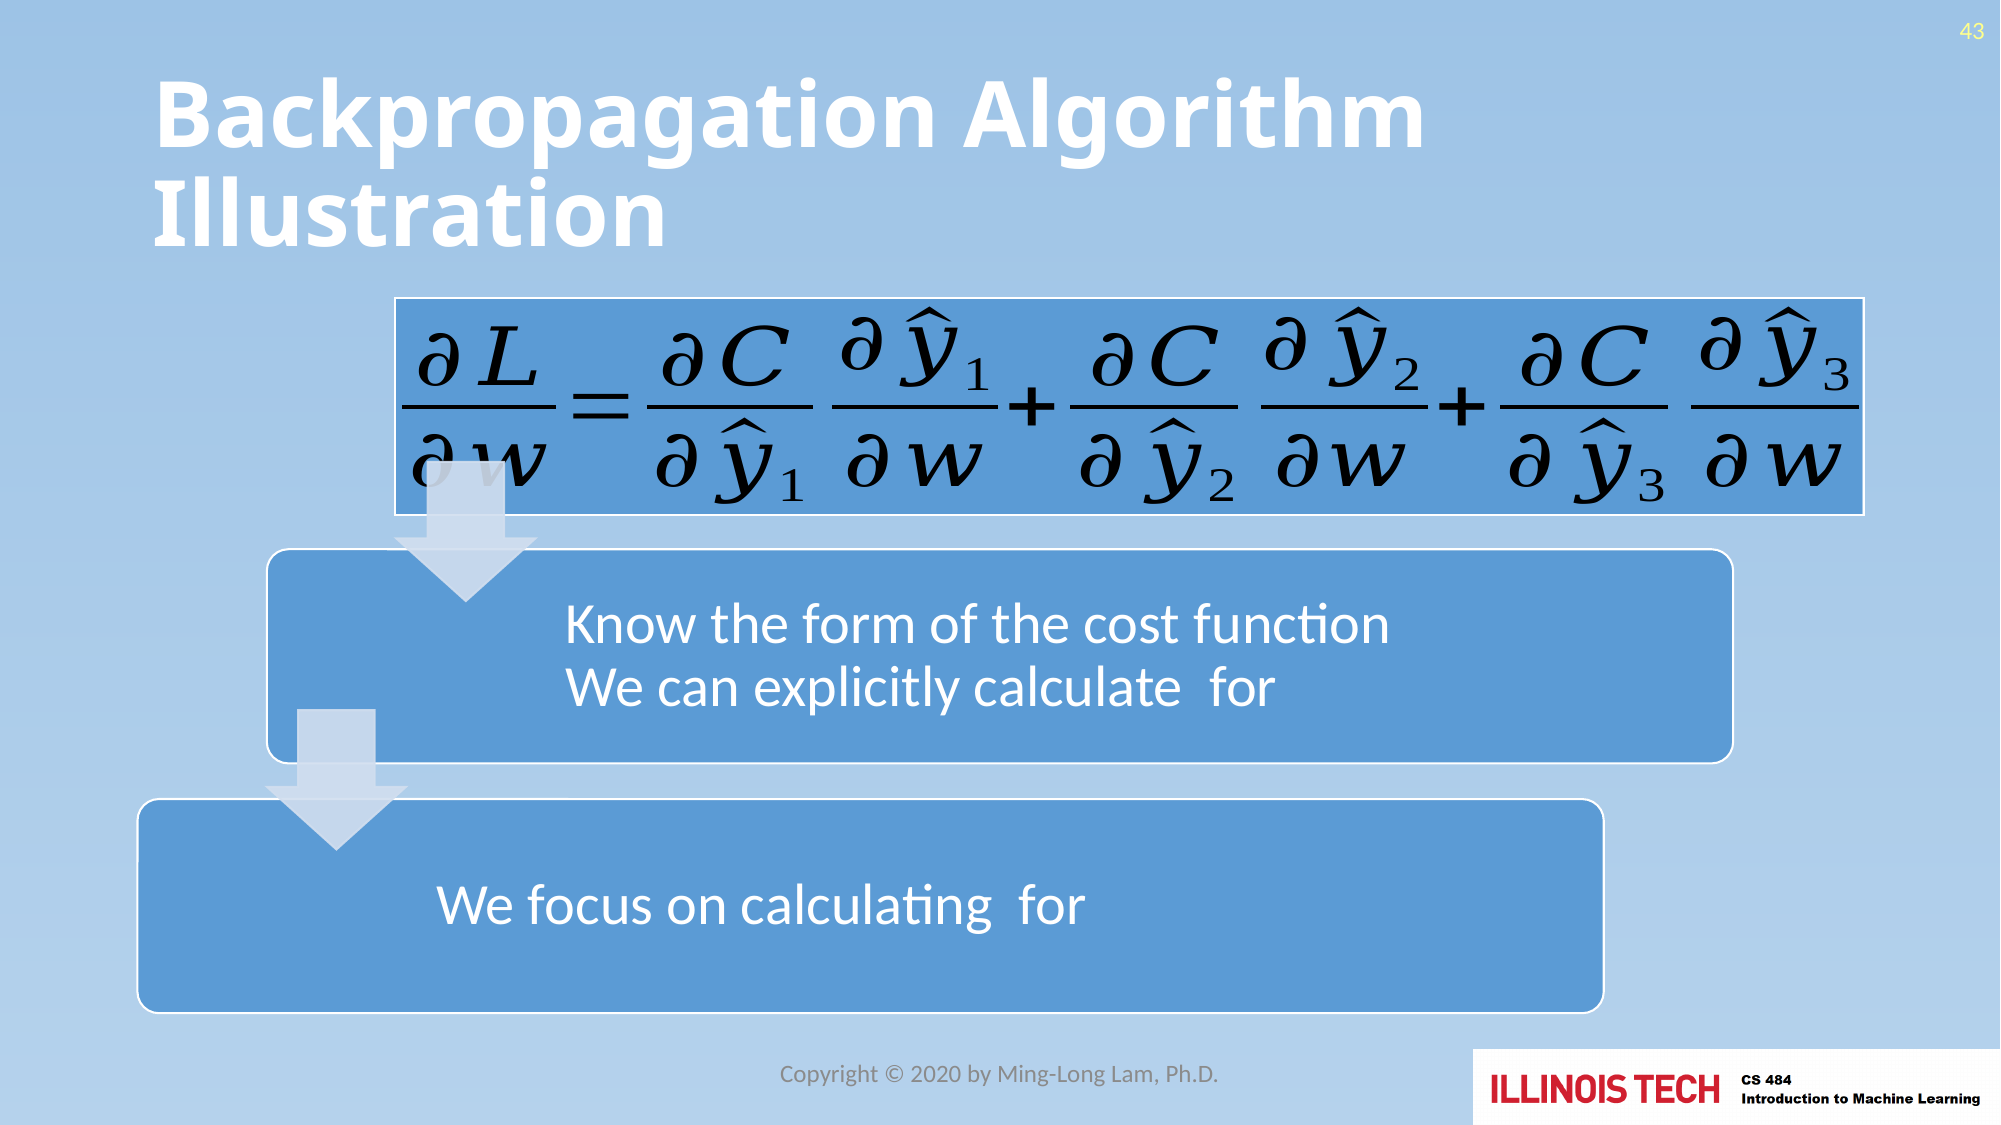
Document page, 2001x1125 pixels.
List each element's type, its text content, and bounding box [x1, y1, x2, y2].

picture [1473, 1049, 2000, 1125]
title Backpropagation Algorithm Illustration [137, 68, 1863, 266]
slide_number 43 [1550, 0, 2000, 60]
footer Copyright © 2020 by Ming-Long Lam, Ph.D. [662, 1042, 1338, 1103]
